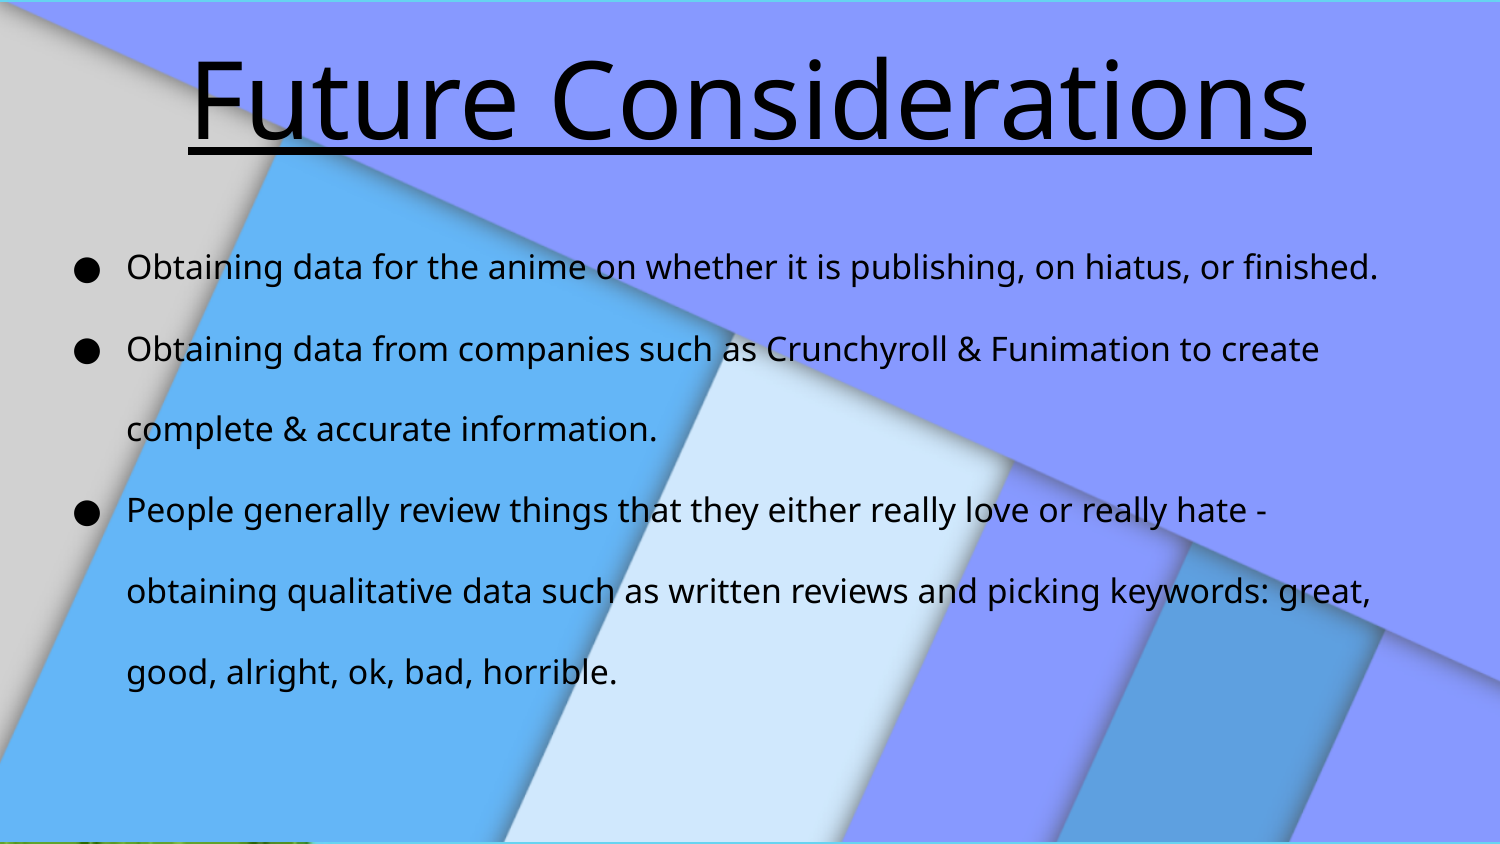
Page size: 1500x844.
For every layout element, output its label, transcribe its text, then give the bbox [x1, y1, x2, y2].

subtitle Obtaining data for the anime on whether it is publishing, on hiatus, or finished. Obtaining data from companies such as Crunchyroll & Funimation to create complete & accurate information. People generally review things that they either really love or really hate - obtaining qualitative data such as written reviews and picking keywords: great, good, alright, ok, bad, horrible. [41, 190, 1440, 713]
title Future Considerations [51, 10, 1449, 176]
picture [0, 0, 1500, 844]
